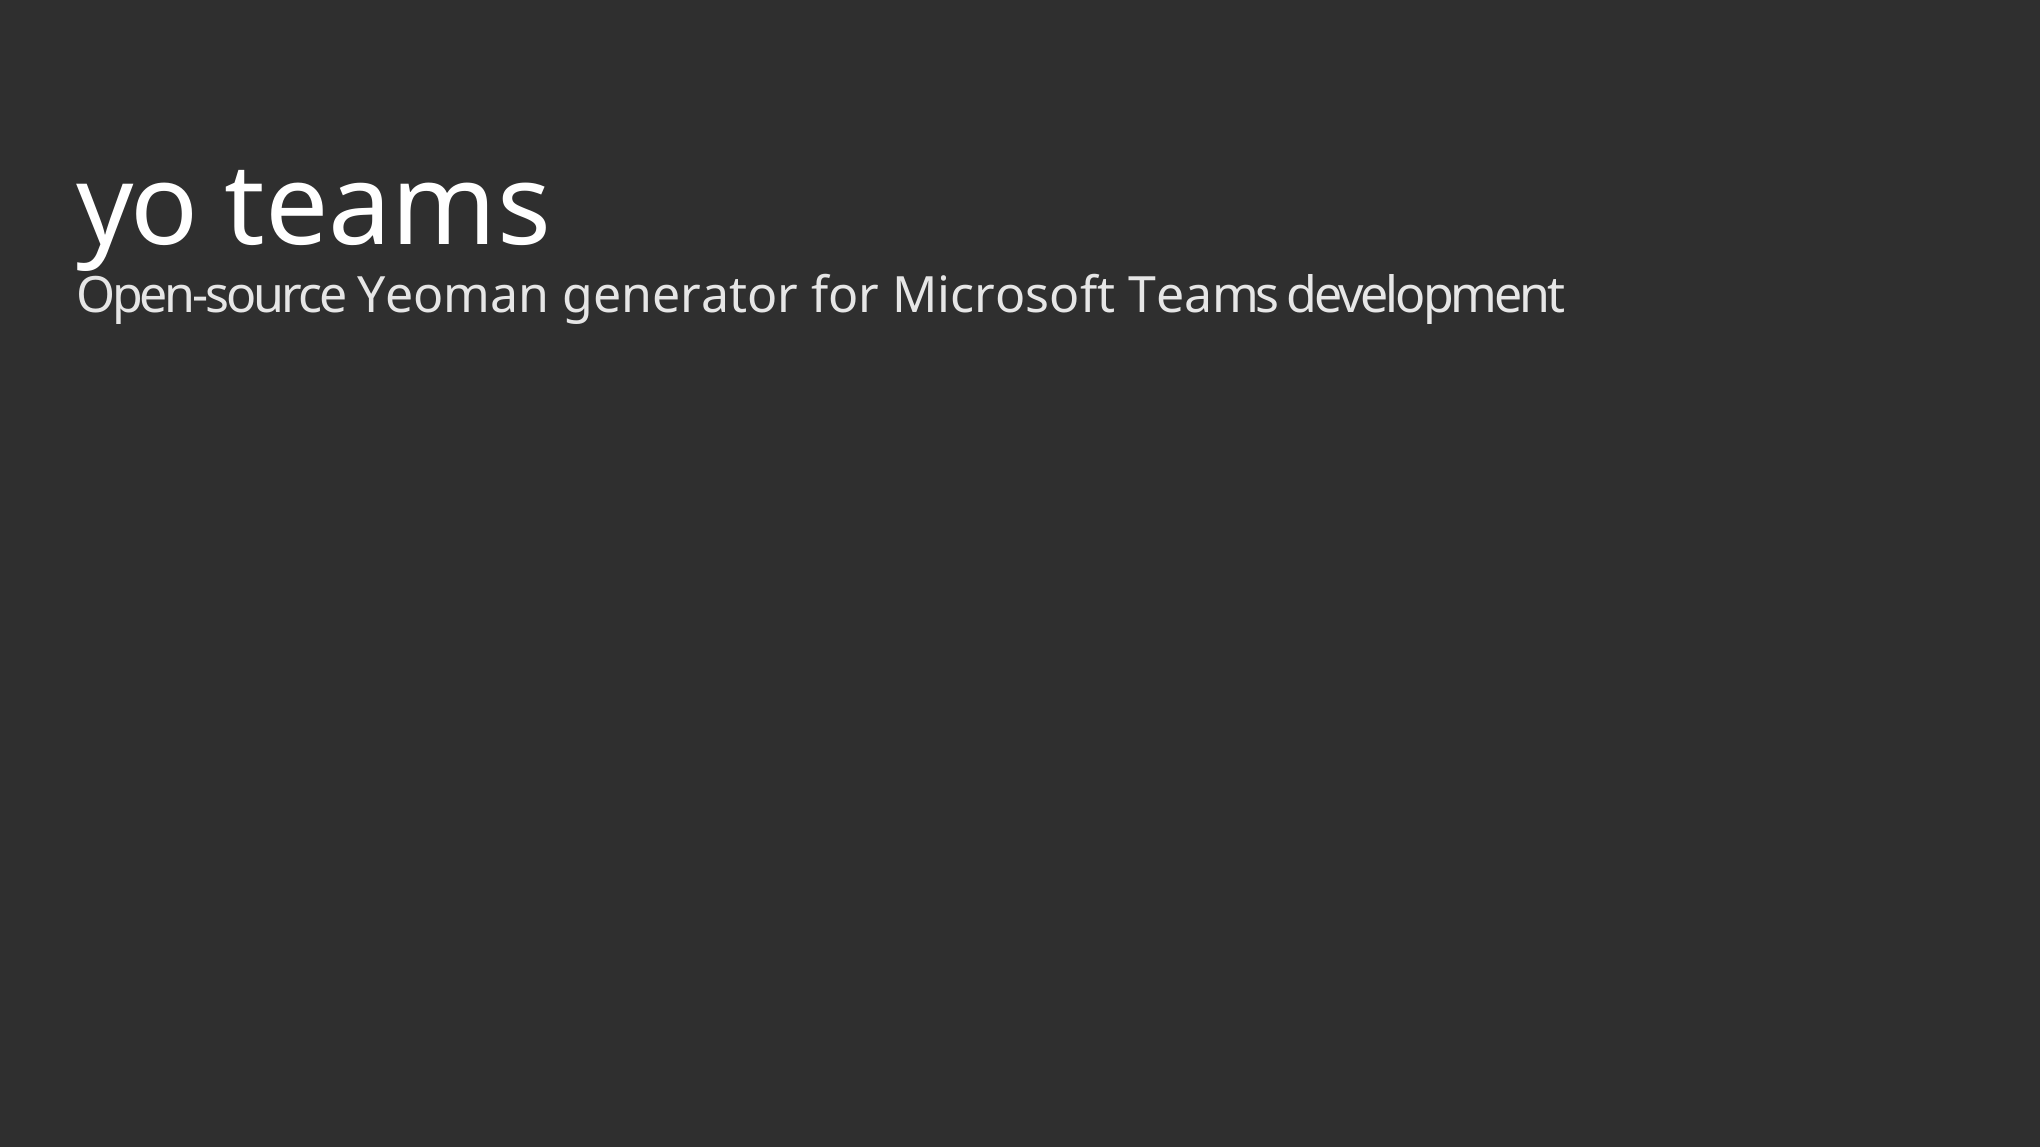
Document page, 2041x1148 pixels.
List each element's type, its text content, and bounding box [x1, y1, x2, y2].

title yo teams Open-source Yeoman generator for Microsoft Teams development [76, 147, 1629, 743]
